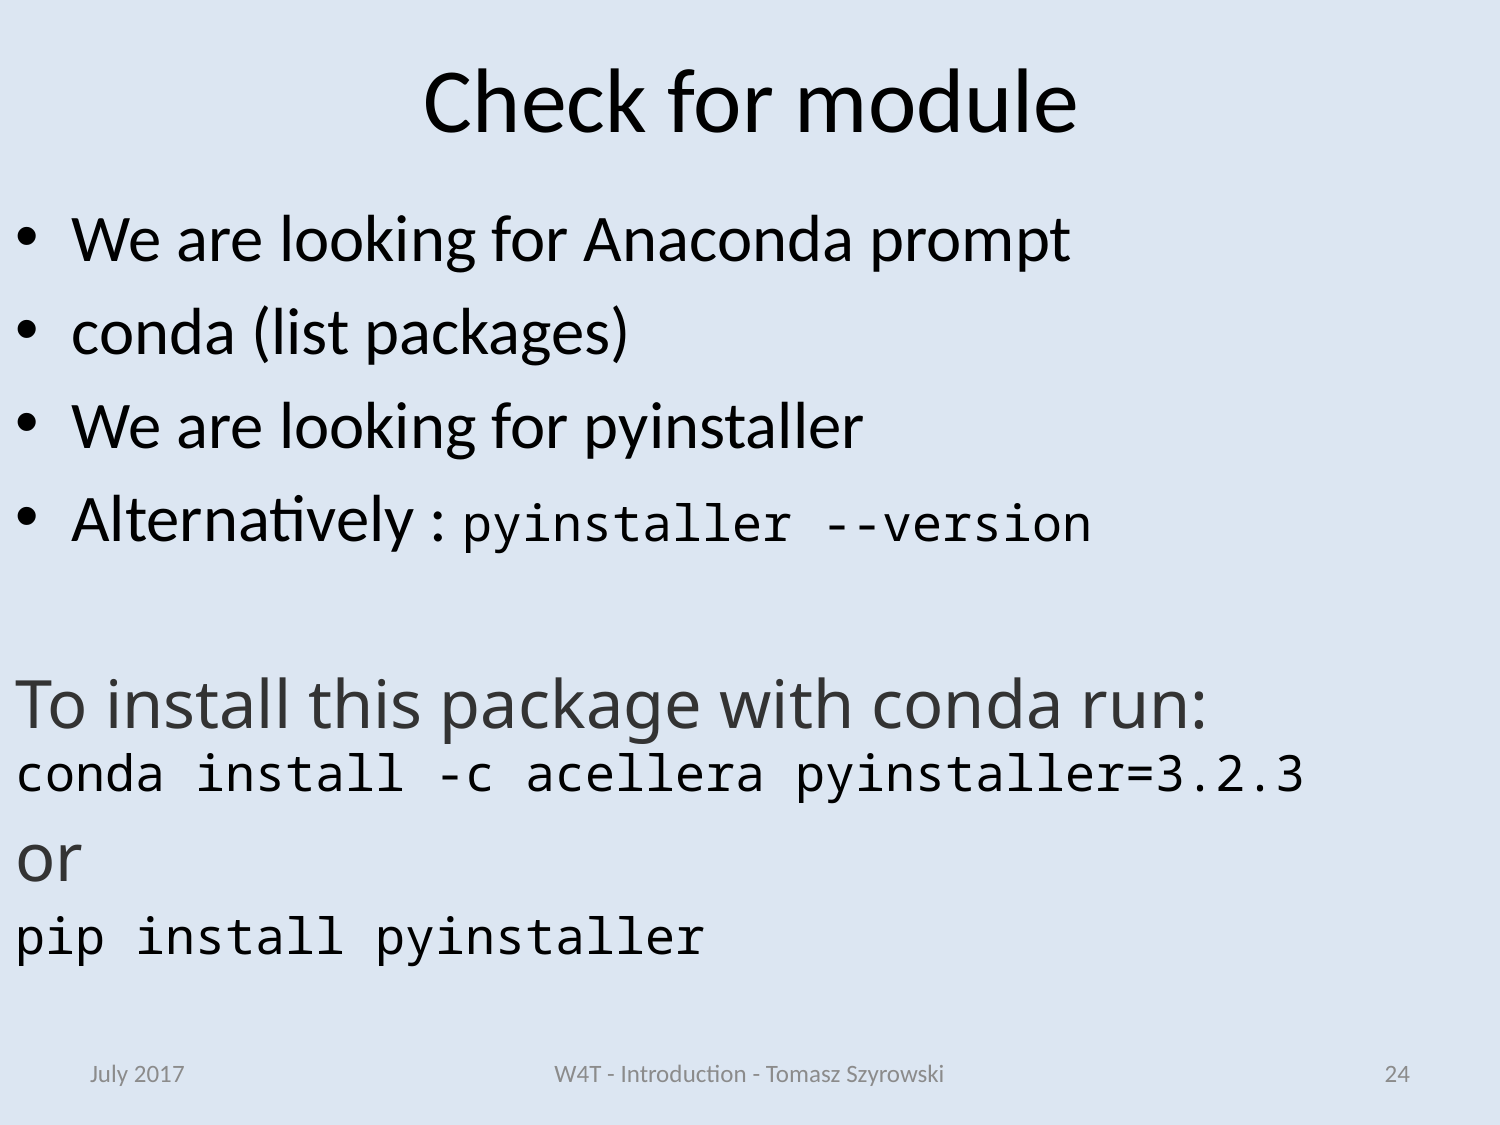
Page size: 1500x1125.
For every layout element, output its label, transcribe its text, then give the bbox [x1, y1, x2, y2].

list We are looking for Anaconda prompt conda (list packages) We are looking for pyinstaller Alternatively : pyinstaller --version To install this package with conda run: conda install -c acellera pyinstaller=3.2.3 or pip install pyinstaller [0, 187, 1500, 1005]
title Check for module [4, 1, 1500, 187]
slide_number 24 [1074, 1042, 1425, 1103]
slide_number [75, 1042, 425, 1103]
footer W4T - Introduction - Tomasz Szyrowski [512, 1042, 988, 1103]
